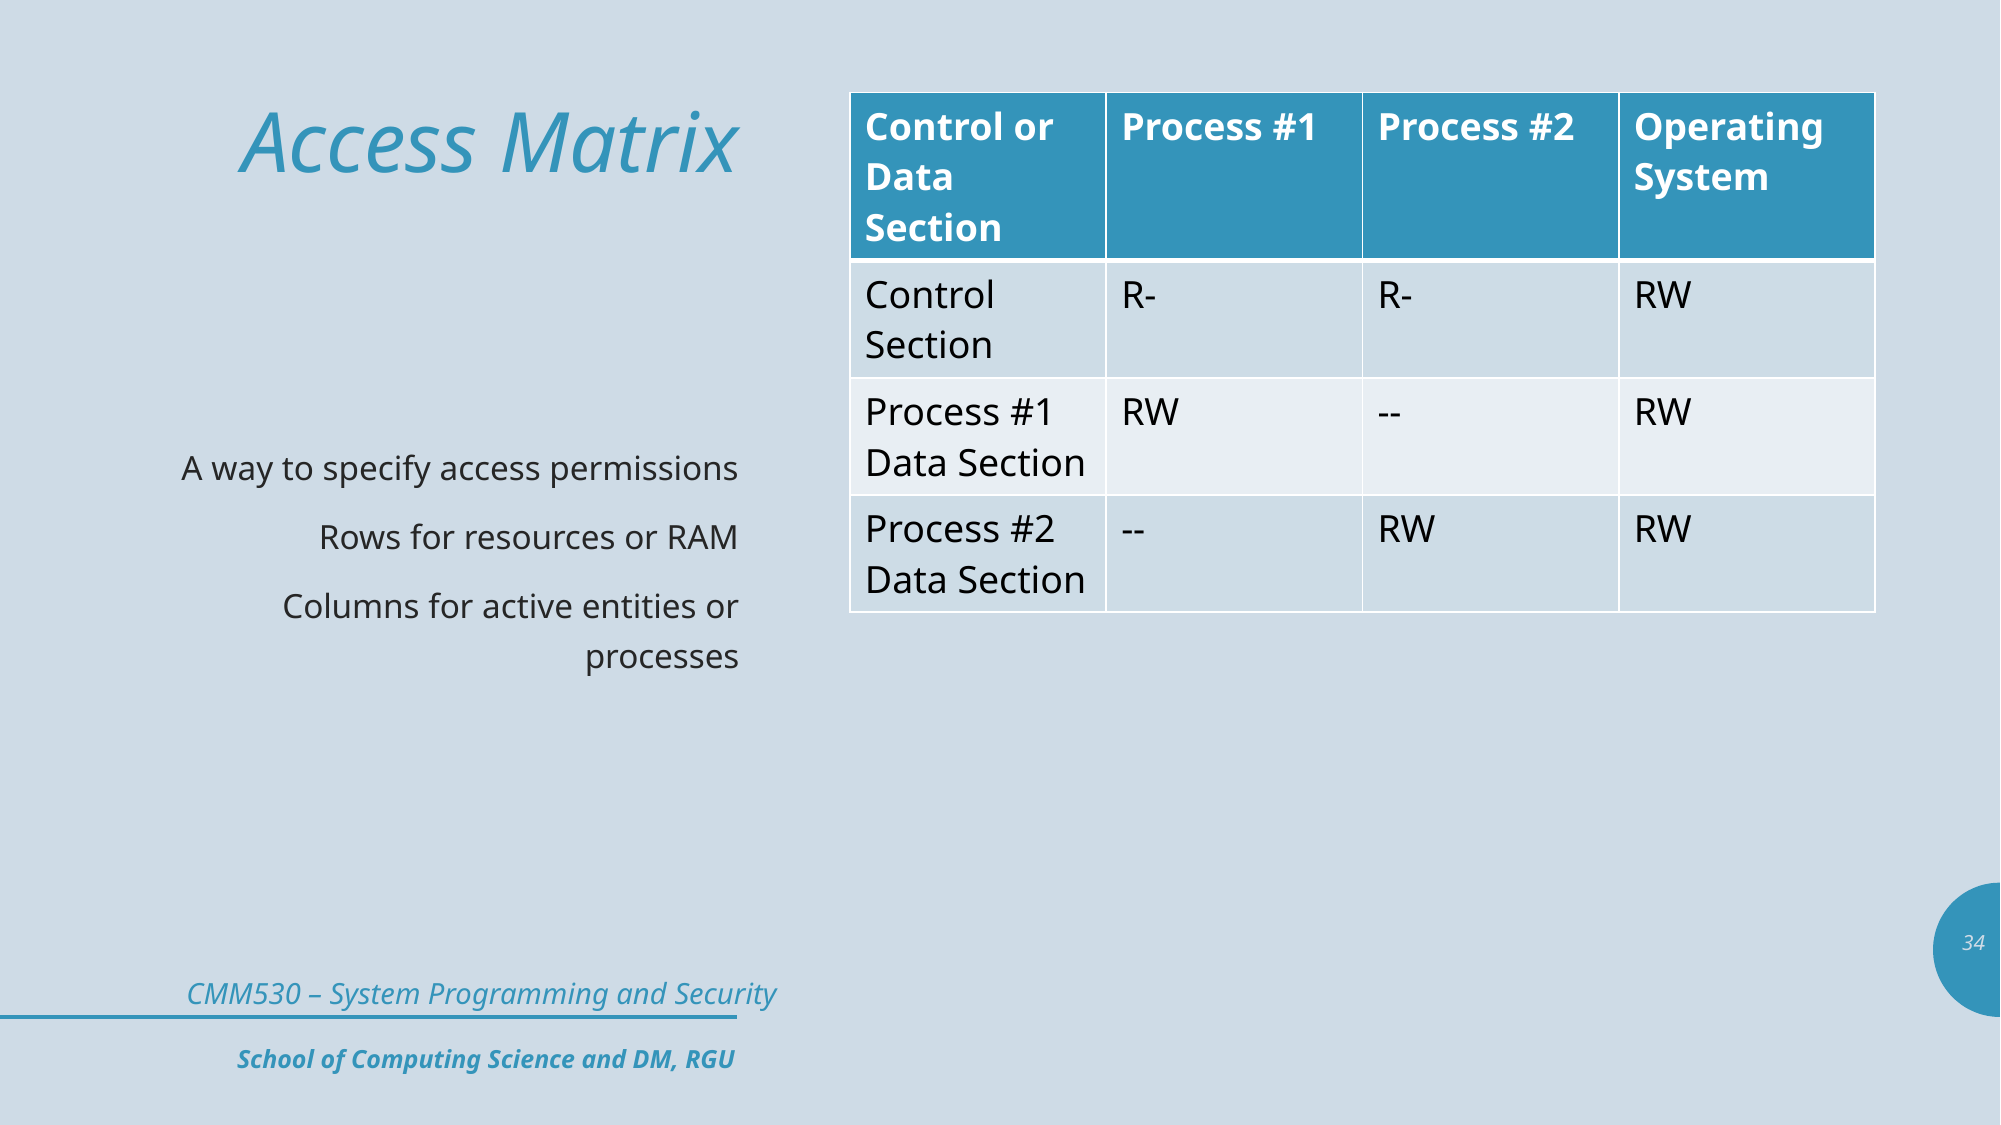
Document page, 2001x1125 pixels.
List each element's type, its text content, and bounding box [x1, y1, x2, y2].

table_cell -- [1107, 496, 1362, 611]
table_cell RW [1620, 263, 1874, 377]
title Access Matrix [125, 91, 755, 407]
table_cell -- [1363, 379, 1618, 494]
table_cell RW [1620, 496, 1874, 611]
list A way to specify access permissions Rows for resources or RAM Columns for active entities or processes [125, 430, 755, 962]
table_cell RW [1620, 379, 1874, 494]
table_cell R- [1363, 263, 1618, 377]
table_cell RW [1107, 379, 1362, 494]
slide_number 34 [1933, 904, 2000, 980]
table_header Operating System [1620, 93, 1874, 258]
table_cell RW [1363, 496, 1618, 611]
table_cell R- [1107, 263, 1362, 377]
table_header Process #2 [1363, 93, 1618, 258]
table_cell Process #1 Data Section [851, 379, 1105, 494]
table_header Process #1 [1107, 93, 1362, 258]
table_cell Process #2 Data Section [851, 496, 1105, 611]
table_cell Control Section [851, 263, 1105, 377]
table_header Control or Data Section [851, 93, 1105, 258]
